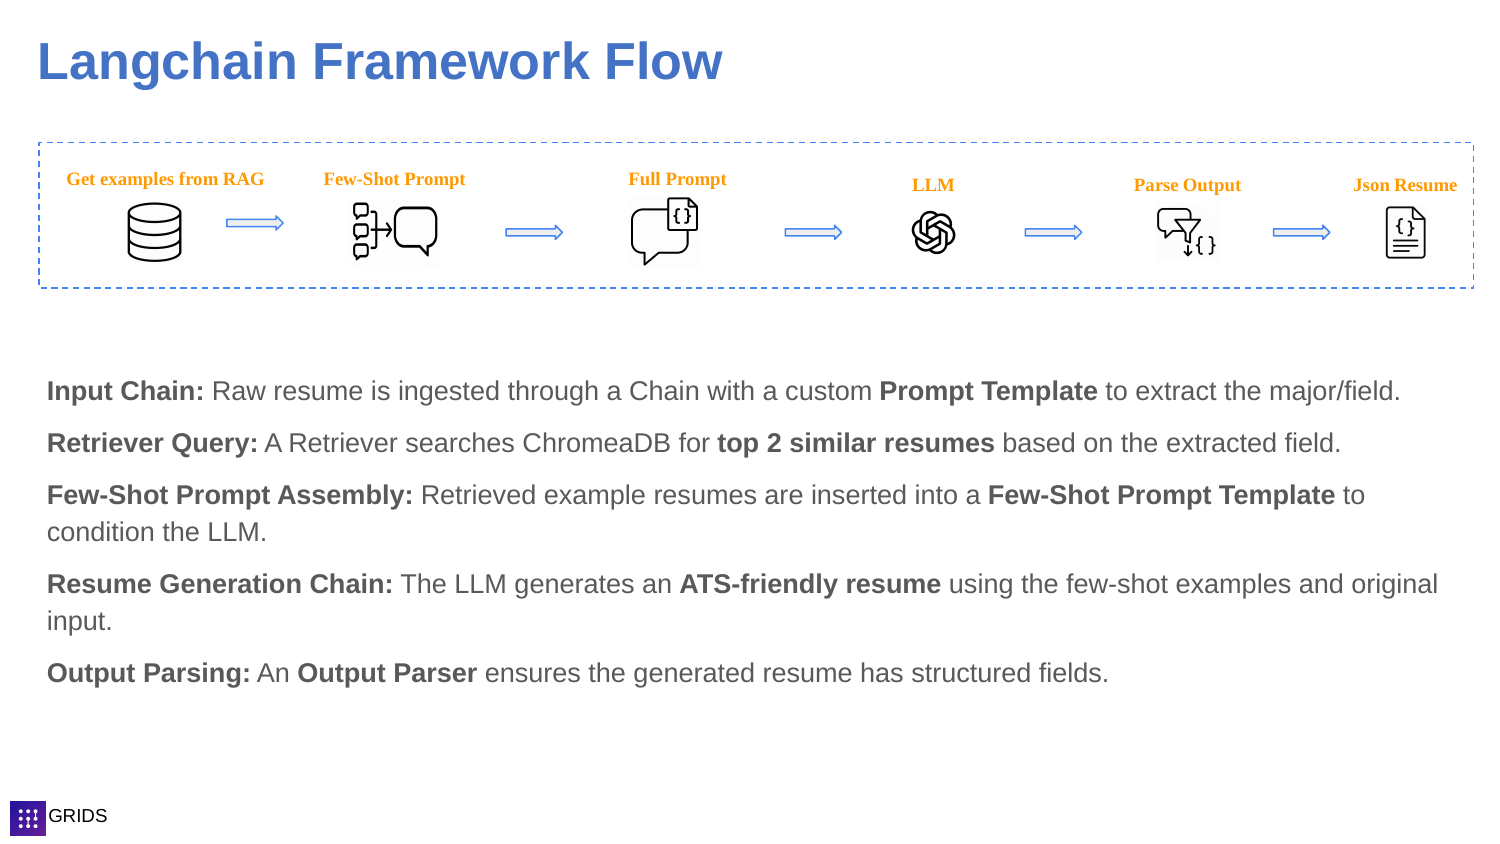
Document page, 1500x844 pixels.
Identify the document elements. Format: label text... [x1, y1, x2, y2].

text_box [38, 142, 1493, 289]
text_box Input Chain: Raw resume is ingested through a Chain with a custom Prompt Template to extract the major/field. Retriever Query: A Retriever searches ChromeaDB for top 2 similar resumes based on the extracted field. Few-Shot Prompt Assembly: Retrieved example resumes are inserted into a Few-Shot Prompt Template to condition the LLM. Resume Generation Chain: The LLM generates an ATS-friendly resume using the few-shot examples and original input. Output Parsing: An Output Parser ensures the generated resume has structured fields. [31, 353, 1468, 736]
text_box GRIDS [33, 791, 293, 838]
subtitle Langchain Framework Flow [22, 12, 1476, 143]
picture [10, 801, 46, 836]
